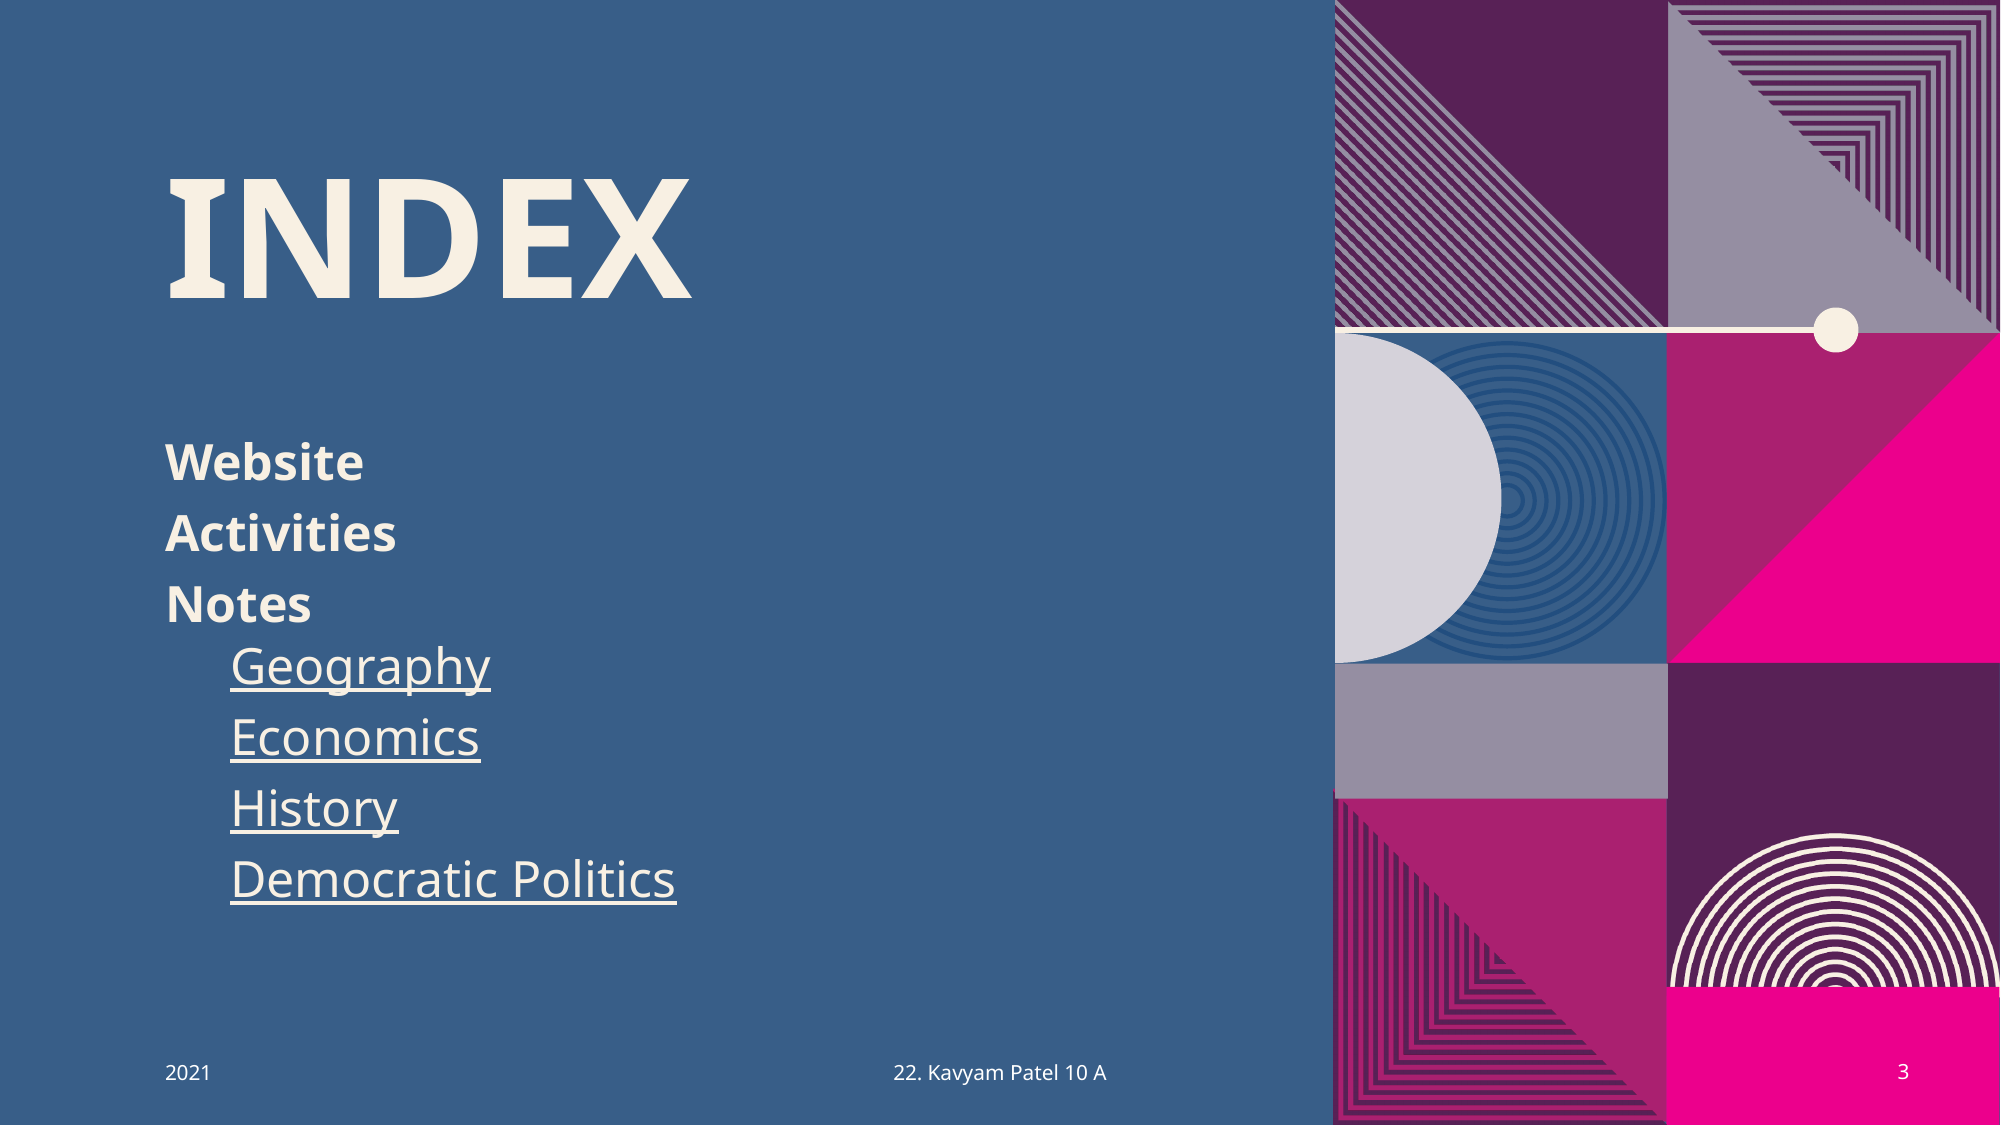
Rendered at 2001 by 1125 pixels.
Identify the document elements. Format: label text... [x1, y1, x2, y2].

title Index [150, 146, 1266, 361]
picture [1669, 833, 2001, 998]
list Website Activities Notes Geography Economics History Democratic Politics [150, 361, 1266, 992]
footer 22. Kavyam Patel 10 A [812, 1042, 1188, 1103]
picture [1335, 0, 2001, 333]
picture [1333, 791, 1667, 1125]
slide_number 2021 [150, 1042, 330, 1103]
slide_number 3 [1849, 1042, 1925, 1103]
